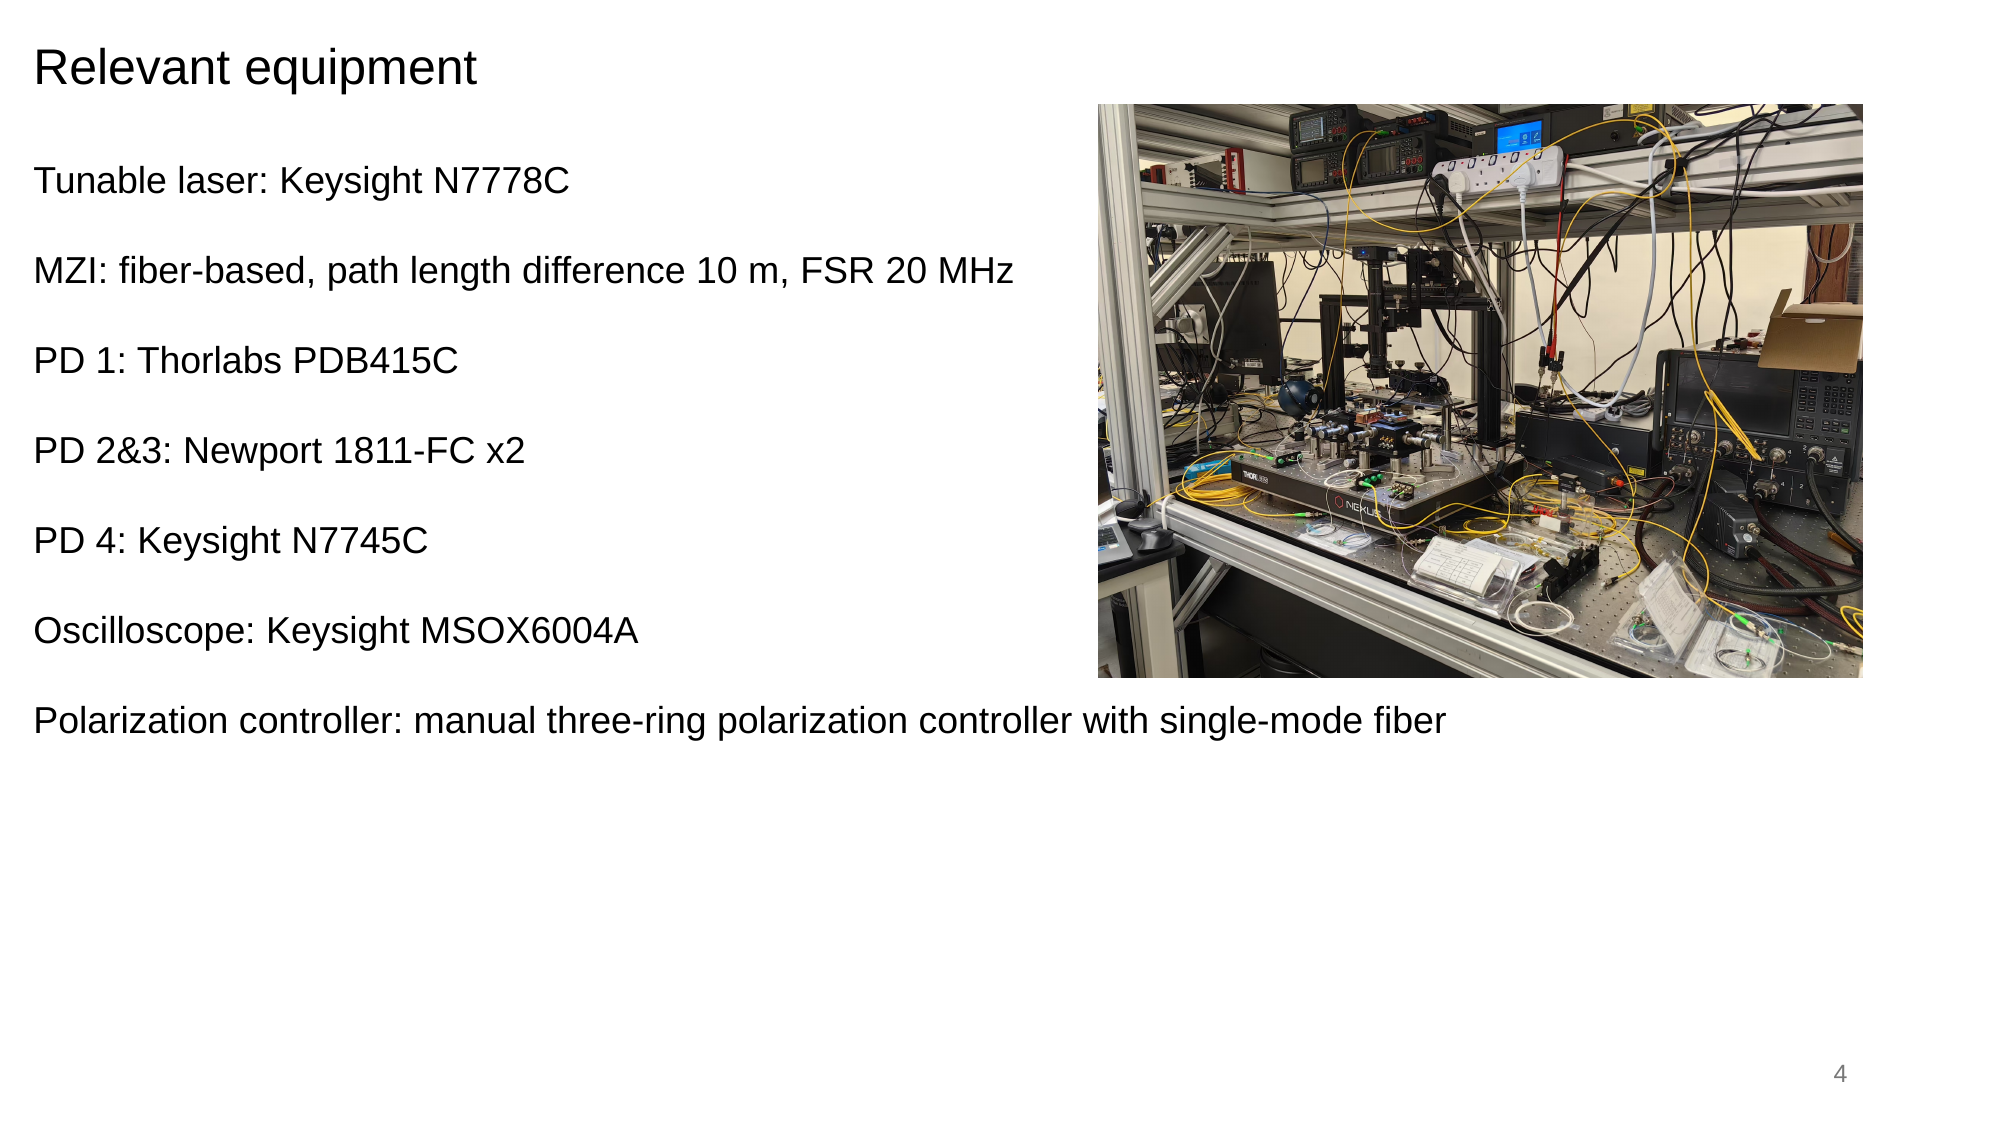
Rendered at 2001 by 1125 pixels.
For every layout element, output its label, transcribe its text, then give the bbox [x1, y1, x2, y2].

slide_number 4 [1412, 1042, 1863, 1103]
text_box Relevant equipment [18, 27, 1499, 103]
picture [1098, 104, 1863, 679]
text_box Tunable laser: Keysight N7778C MZI: fiber-based, path length difference 10 m, FSR 20 MHz PD 1: Thorlabs PDB415C PD 2&3: Newport 1811-FC x2 PD 4: Keysight N7745C Oscilloscope: Keysight MSOX6004A Polarization controller: manual three-ring polarization controller with single-mode fiber [18, 103, 1944, 749]
